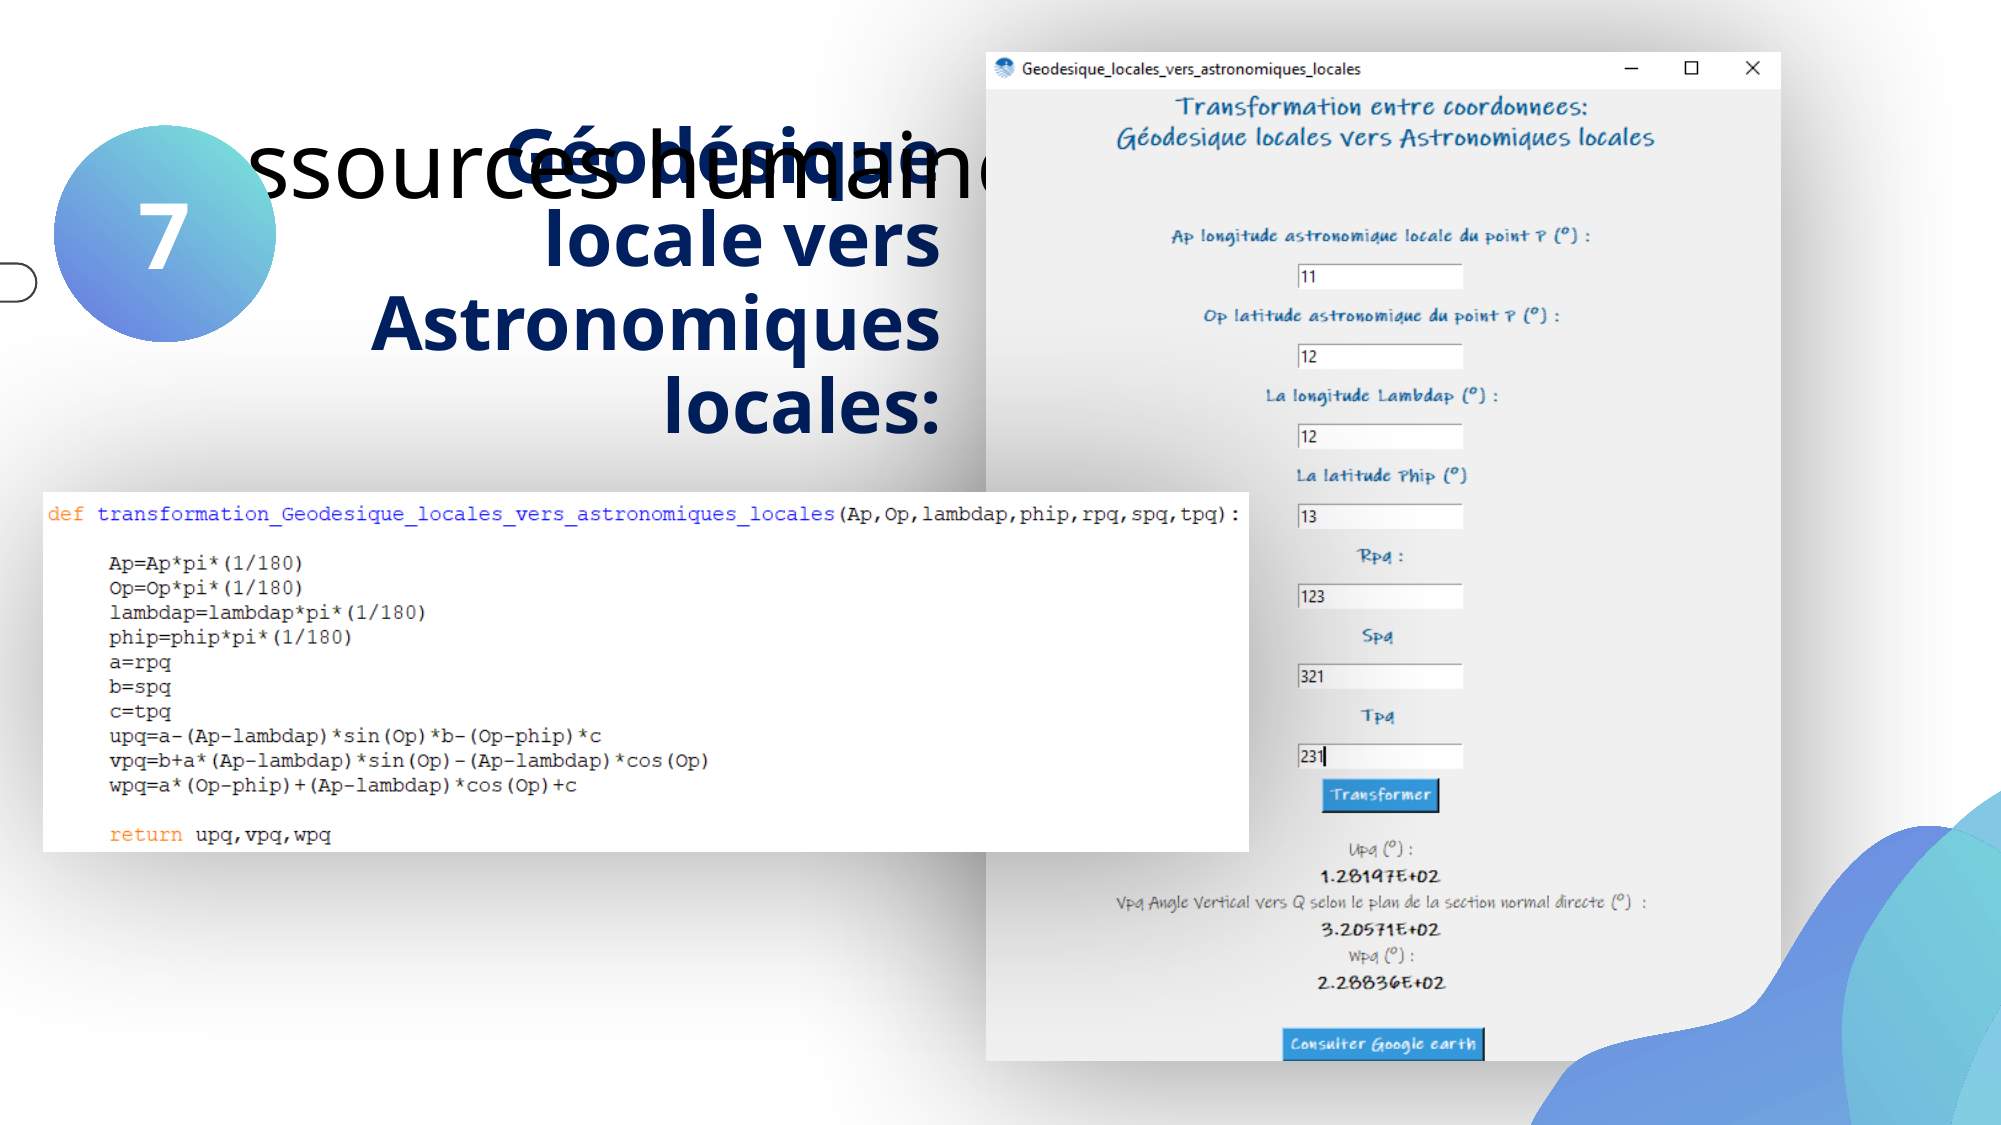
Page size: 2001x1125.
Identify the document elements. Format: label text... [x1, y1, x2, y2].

picture [43, 52, 1781, 1061]
text_box 7 [118, 178, 212, 289]
text_box [54, 125, 276, 342]
text_box [0, 262, 38, 303]
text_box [1480, 758, 2000, 1125]
title Ressources humaines : diapositive 9 [137, 59, 879, 278]
